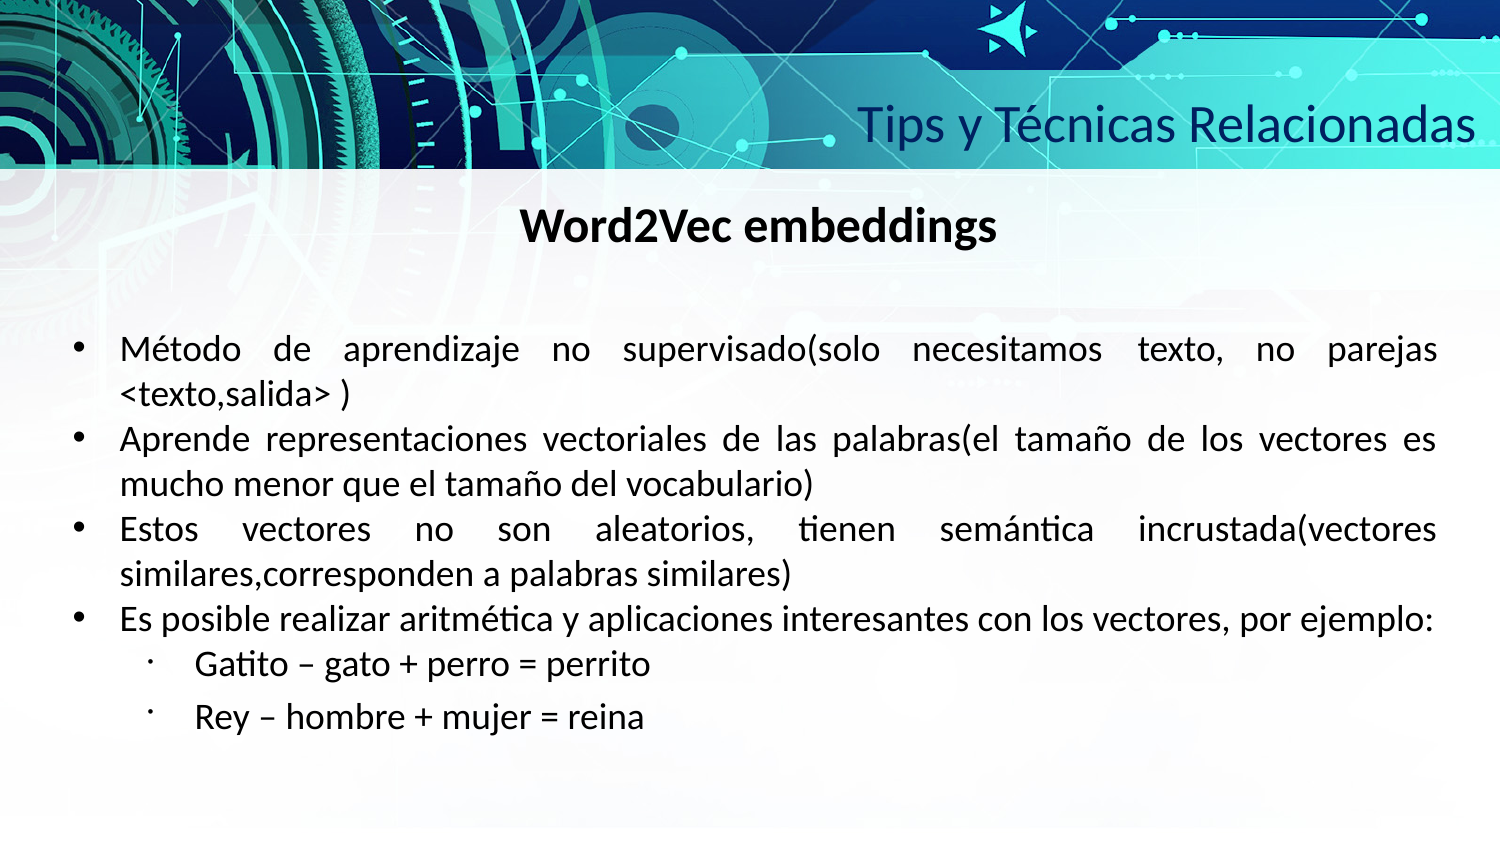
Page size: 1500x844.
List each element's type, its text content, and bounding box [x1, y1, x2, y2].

text_box Método de aprendizaje no supervisado(solo necesitamos texto, no parejas <texto,salida> ) Aprende representaciones vectoriales de las palabras(el tamaño de los vectores es mucho menor que el tamaño del vocabulario) Estos vectores no son aleatorios, tienen semántica incrustada(vectores similares,corresponden a palabras similares) Es posible realizar aritmética y aplicaciones interesantes con los vectores, por ejemplo: Gatito – gato + perro = perrito Rey – hombre + mujer = reina [57, 271, 1453, 827]
text_box Word2Vec embeddings [253, 181, 1264, 260]
picture [0, 0, 1500, 844]
text_box Tips y Técnicas Relacionadas [165, 70, 1493, 171]
